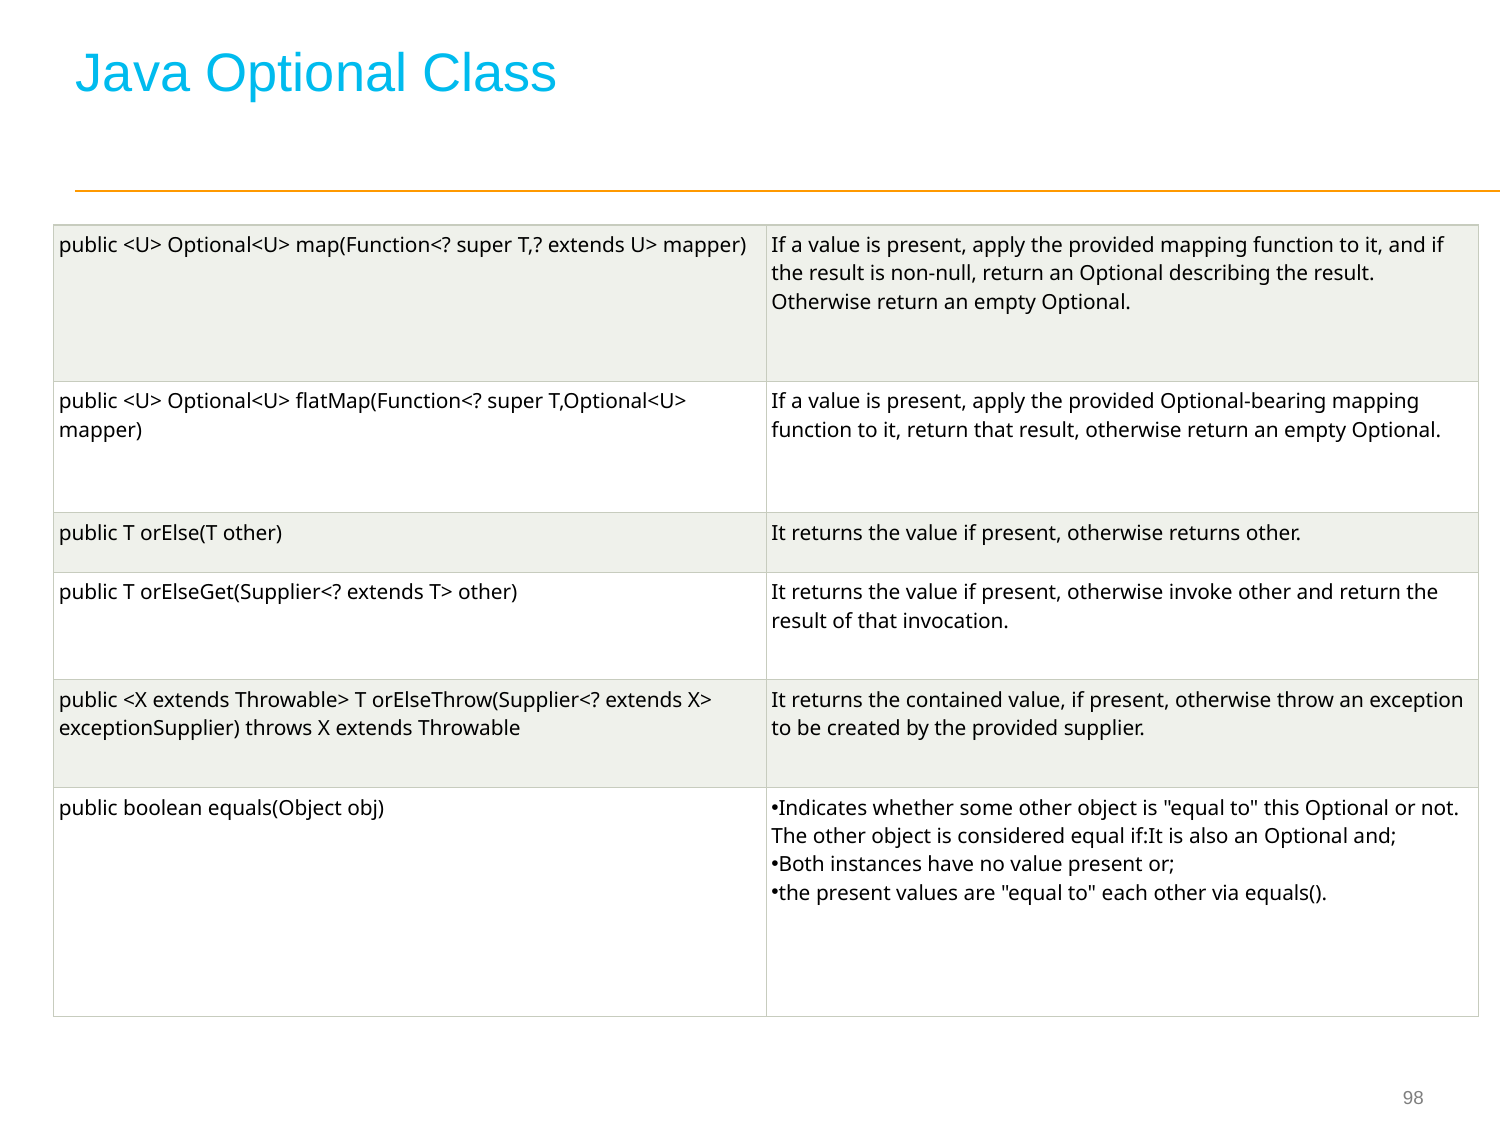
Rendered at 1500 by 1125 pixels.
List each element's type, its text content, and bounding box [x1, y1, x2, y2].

table_cell public T orElse(T other) [54, 513, 766, 572]
table_cell It returns the contained value, if present, otherwise throw an exception to be created by the provided supplier. [767, 680, 1478, 787]
table_cell It returns the value if present, otherwise invoke other and return the result of that invocation. [767, 573, 1478, 679]
table_cell public <U> Optional<U> flatMap(Function<? super T,Optional<U> mapper) [54, 382, 766, 512]
table_cell If a value is present, apply the provided Optional-bearing mapping function to it, return that result, otherwise return an empty Optional. [767, 382, 1478, 512]
table_cell Indicates whether some other object is "equal to" this Optional or not. The other object is considered equal if:It is also an Optional and; Both instances have no value present or; the present values are "equal to" each other via equals(). [767, 788, 1478, 1016]
table_cell public T orElseGet(Supplier<? extends T> other) [54, 573, 766, 679]
table_header If a value is present, apply the provided mapping function to it, and if the result is non-null, return an Optional describing the result. Otherwise return an empty Optional. [767, 226, 1478, 381]
table_header public <U> Optional<U> map(Function<? super T,? extends U> mapper) [54, 226, 766, 381]
table_cell public boolean equals(Object obj) [54, 788, 766, 1016]
table_cell It returns the value if present, otherwise returns other. [767, 513, 1478, 572]
table_cell public <X extends Throwable> T orElseThrow(Supplier<? extends X> exceptionSupplier) throws X extends Throwable [54, 680, 766, 787]
title Java Optional Class [75, 27, 1422, 157]
